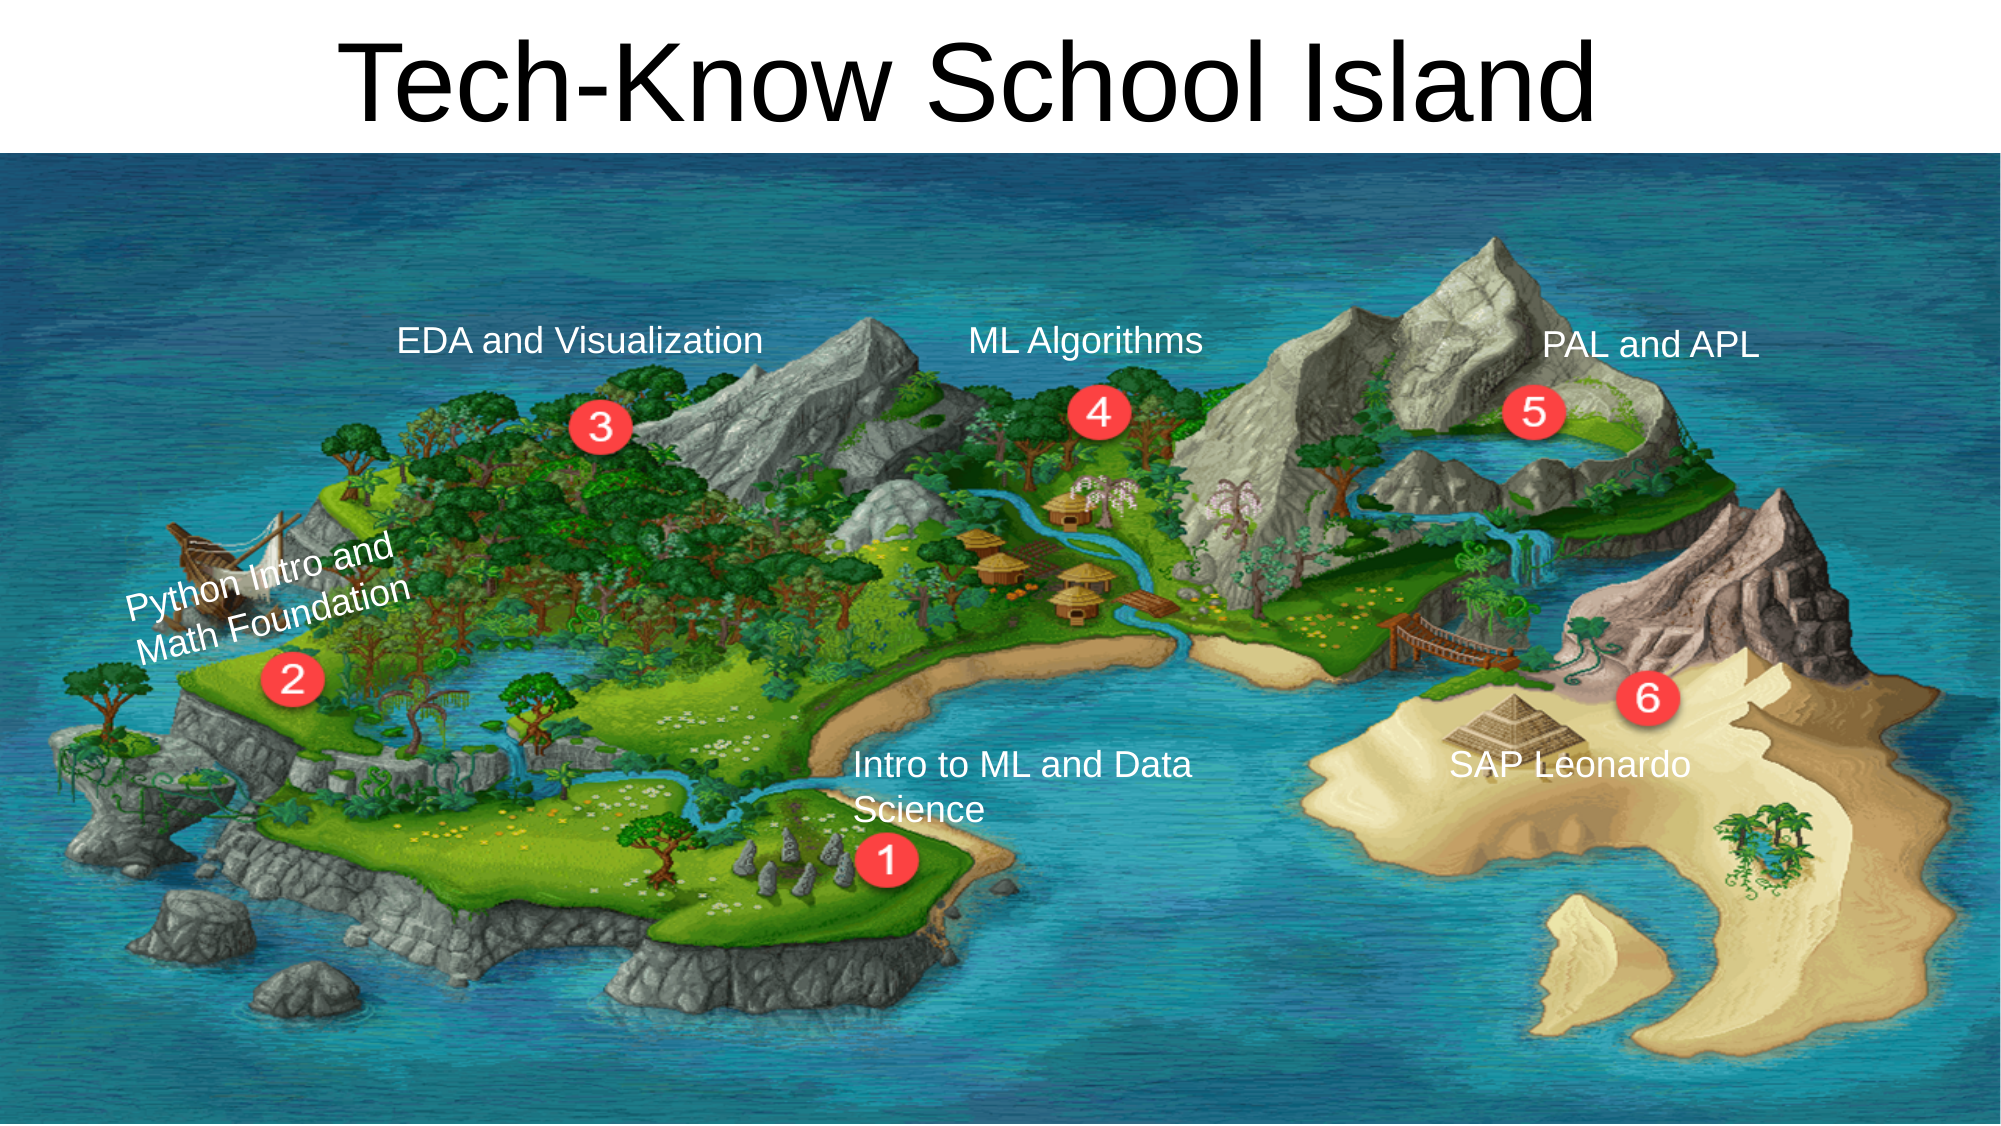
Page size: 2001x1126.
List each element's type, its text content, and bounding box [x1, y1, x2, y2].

text_box Tech-Know School Island [321, 1, 1615, 151]
picture [0, 152, 2001, 1124]
